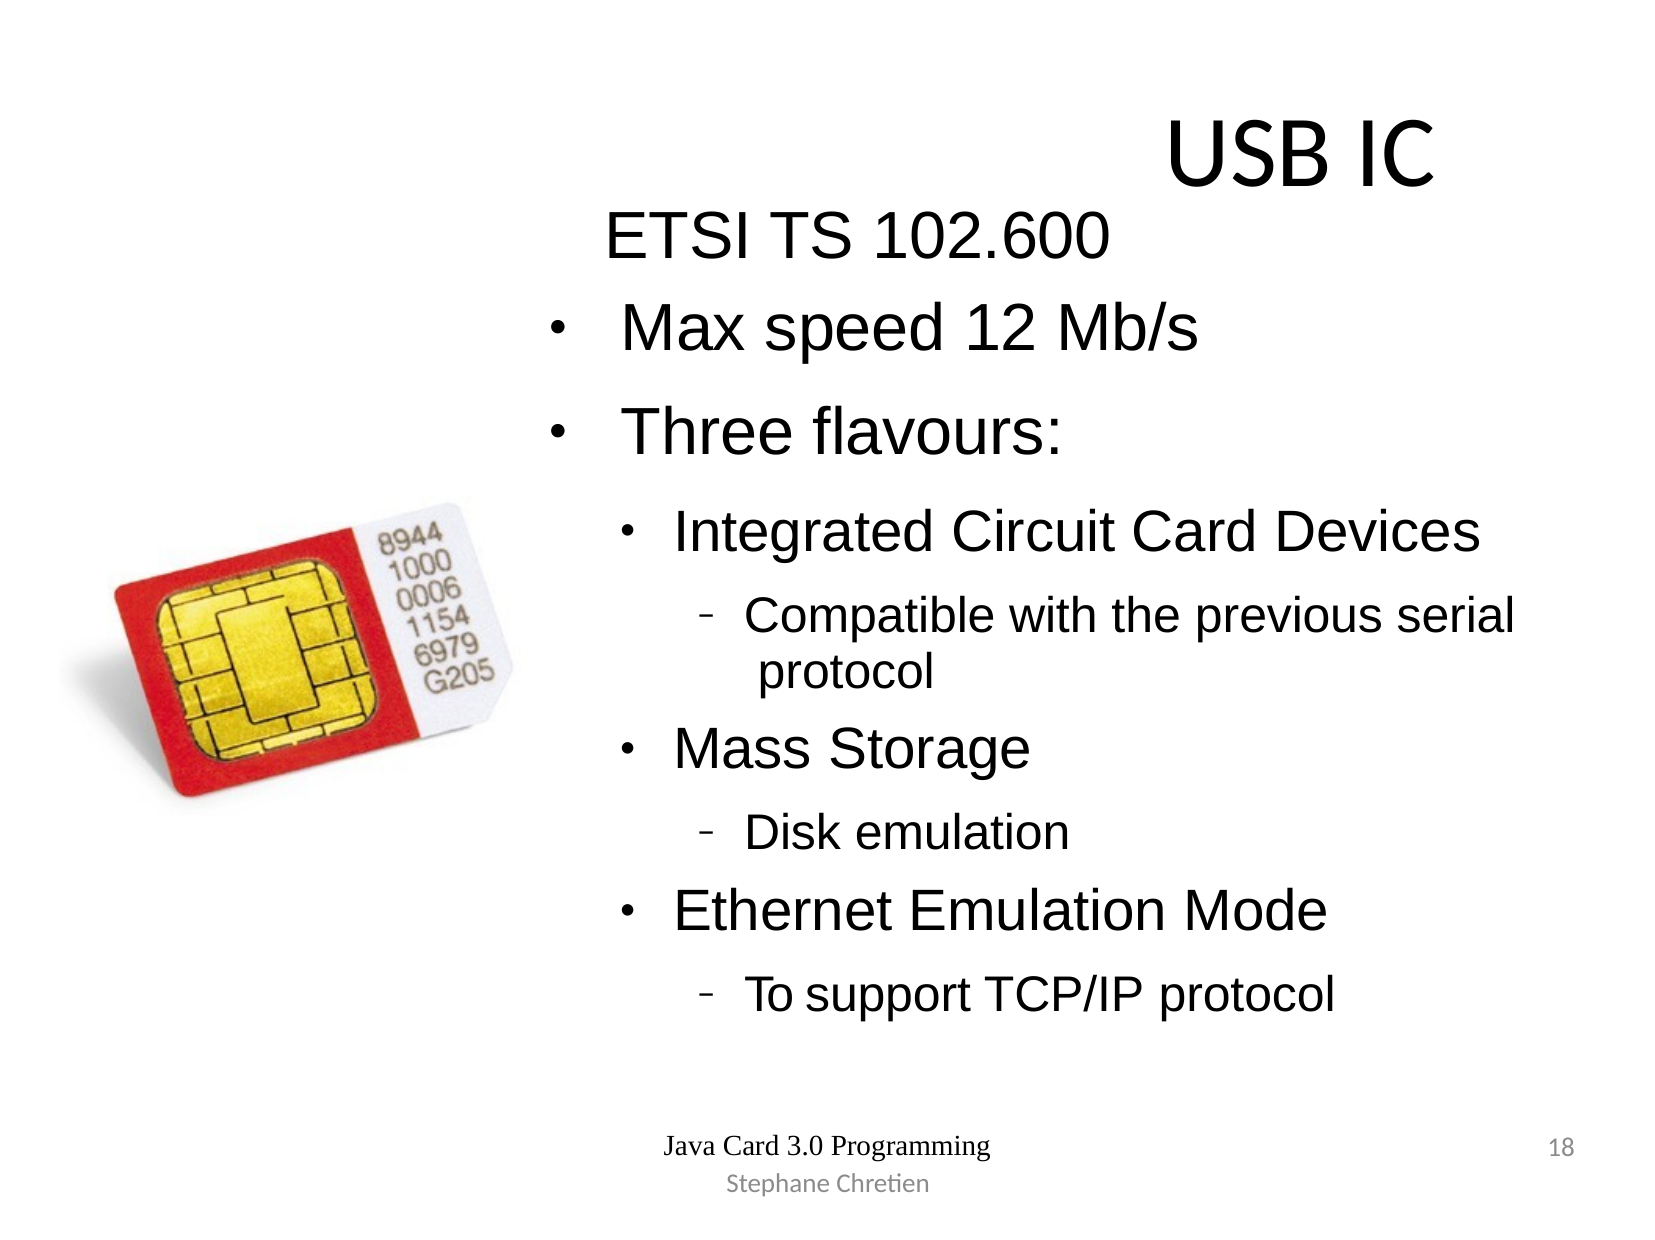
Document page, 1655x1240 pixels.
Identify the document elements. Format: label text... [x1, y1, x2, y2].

text_box Max speed 12 Mb/s Three flavours: [600, 259, 1204, 468]
text_box To support TCP/IP protocol [742, 961, 1344, 1022]
text_box – [694, 968, 720, 1014]
text_box Disk emulation [742, 799, 1074, 860]
footer Stephane Chretien [565, 822, 1089, 1240]
text_box [58, 472, 528, 816]
title USB IC [82, 49, 1572, 257]
text_box ● [617, 512, 643, 543]
text_box Java Card 3.0 Programming [661, 1130, 994, 1162]
text_box Compatible with the previous serial protocol Mass Storage [671, 587, 1521, 781]
text_box Ethernet Emulation Mode [671, 872, 1334, 943]
text_box – [694, 806, 720, 852]
slide_number 18 [1522, 786, 1575, 1240]
text_box ETSI TS 102.600 [602, 194, 1116, 259]
text_box ● [617, 892, 643, 923]
text_box ● [547, 306, 575, 342]
text_box ● [547, 410, 575, 446]
text_box ● [617, 730, 643, 761]
text_box Integrated Circuit Card Devices [671, 492, 1486, 563]
